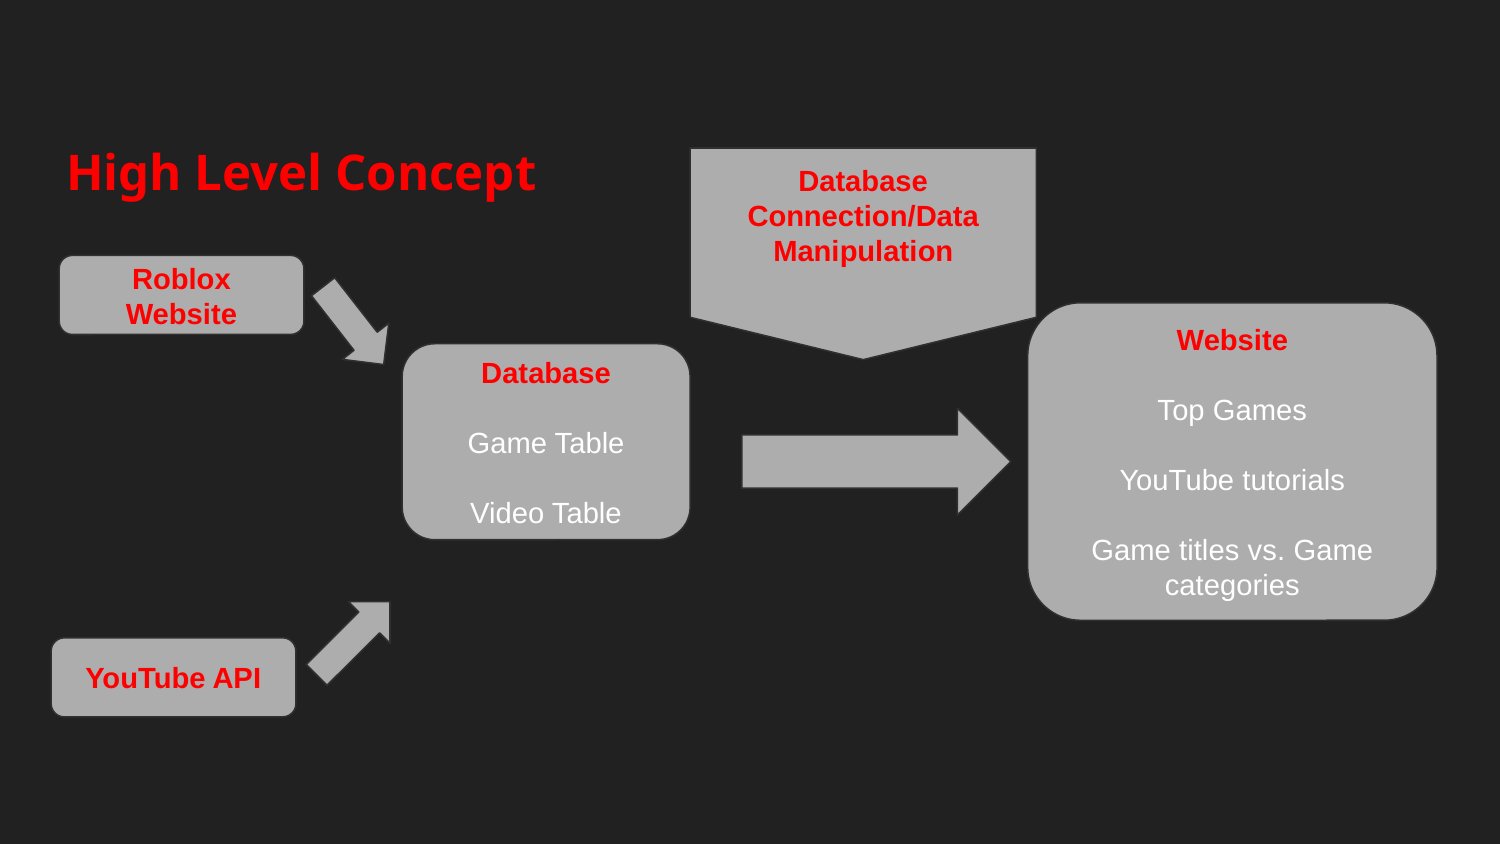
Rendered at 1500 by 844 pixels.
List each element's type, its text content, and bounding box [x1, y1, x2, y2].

text_box [741, 408, 1011, 515]
text_box [306, 601, 391, 686]
text_box YouTube API [51, 637, 296, 717]
text_box Database Connection/Data Manipulation [690, 147, 1037, 360]
text_box Roblox Website [59, 255, 304, 335]
text_box Database Game Table Video Table [402, 343, 691, 540]
text_box [311, 277, 389, 365]
text_box Website Top Games YouTube tutorials Game titles vs. Game categories [1027, 302, 1438, 621]
title High Level Concept [51, 91, 646, 216]
